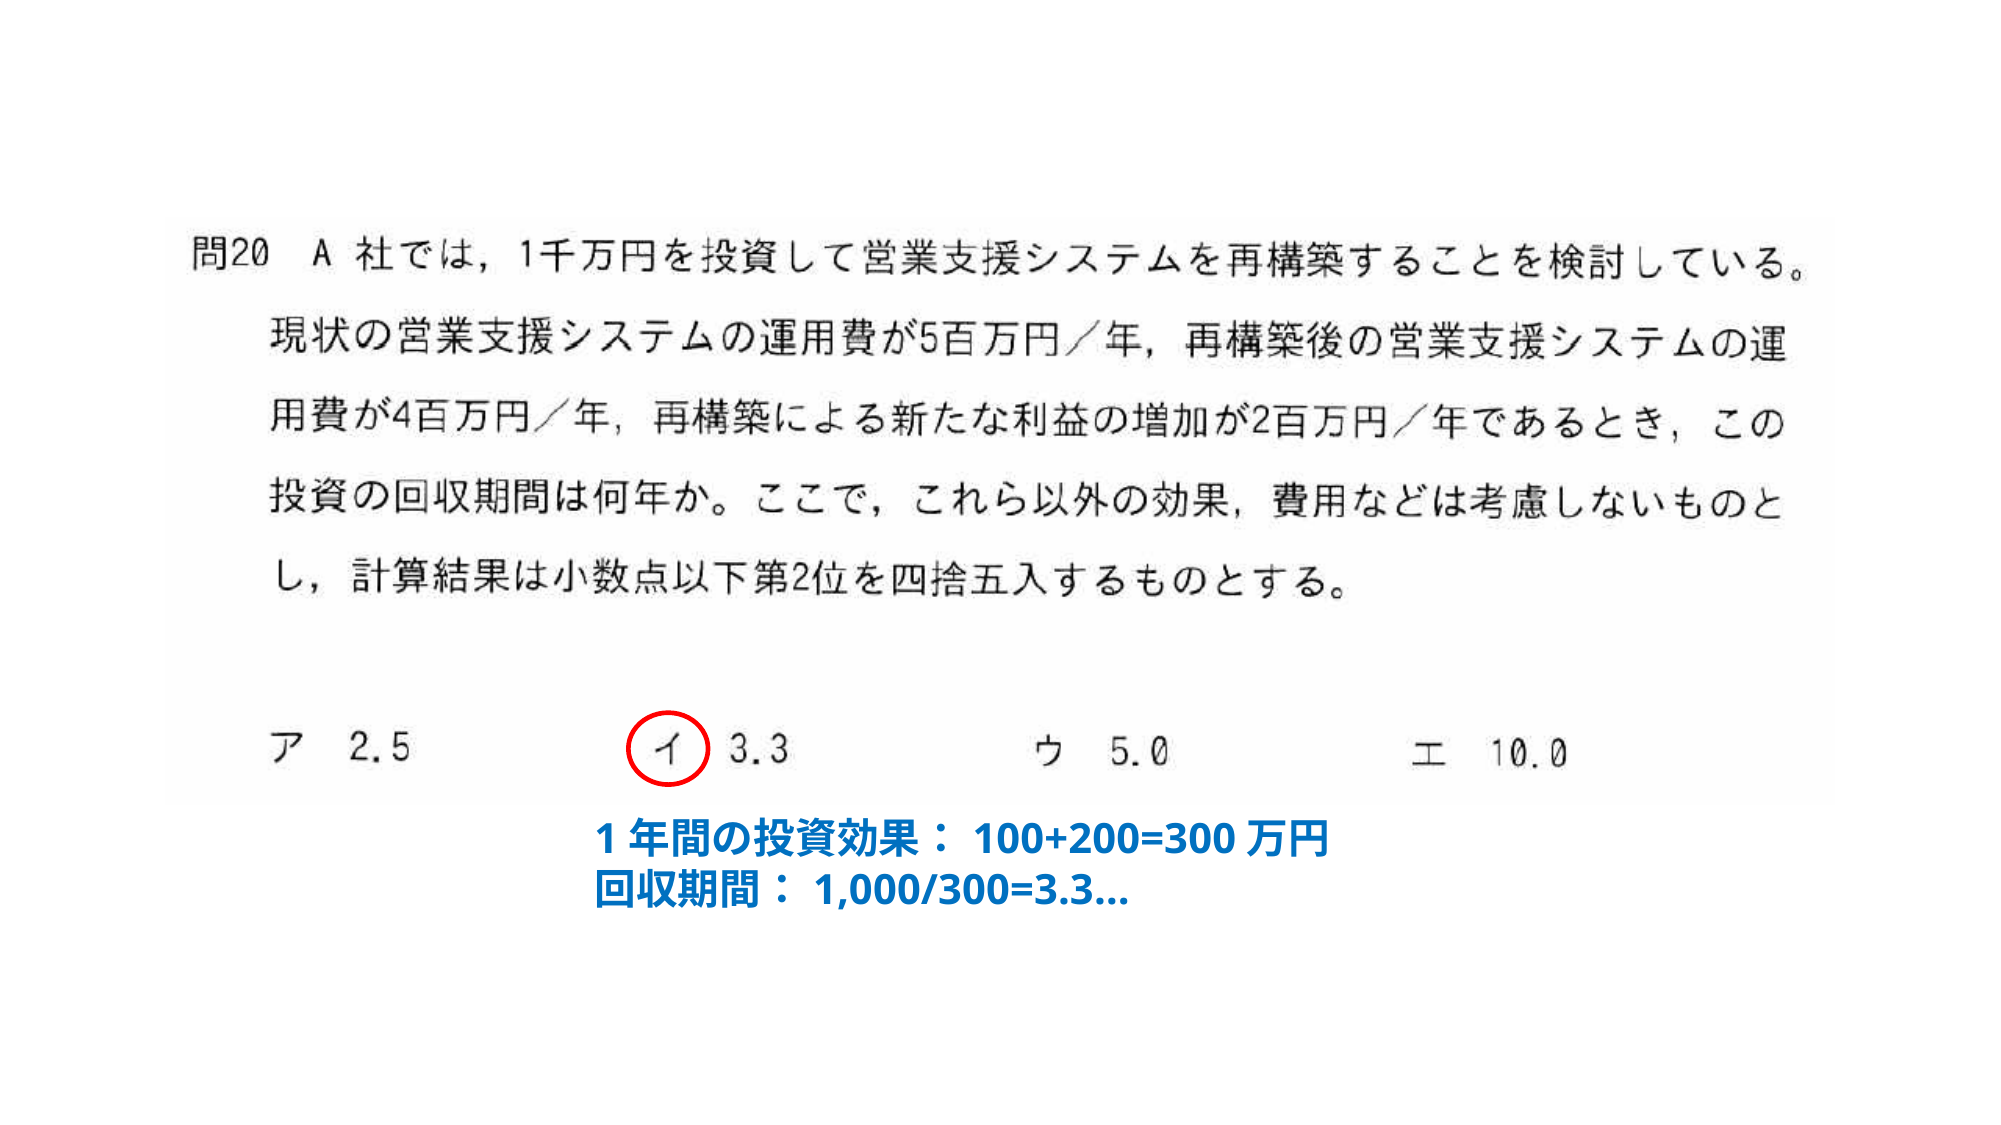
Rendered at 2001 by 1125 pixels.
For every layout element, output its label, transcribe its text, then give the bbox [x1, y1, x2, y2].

text_box 1年間の投資効果：100+200=300万円 回収期間：1,000/300=3.3… [579, 805, 1413, 920]
picture [165, 217, 1835, 805]
